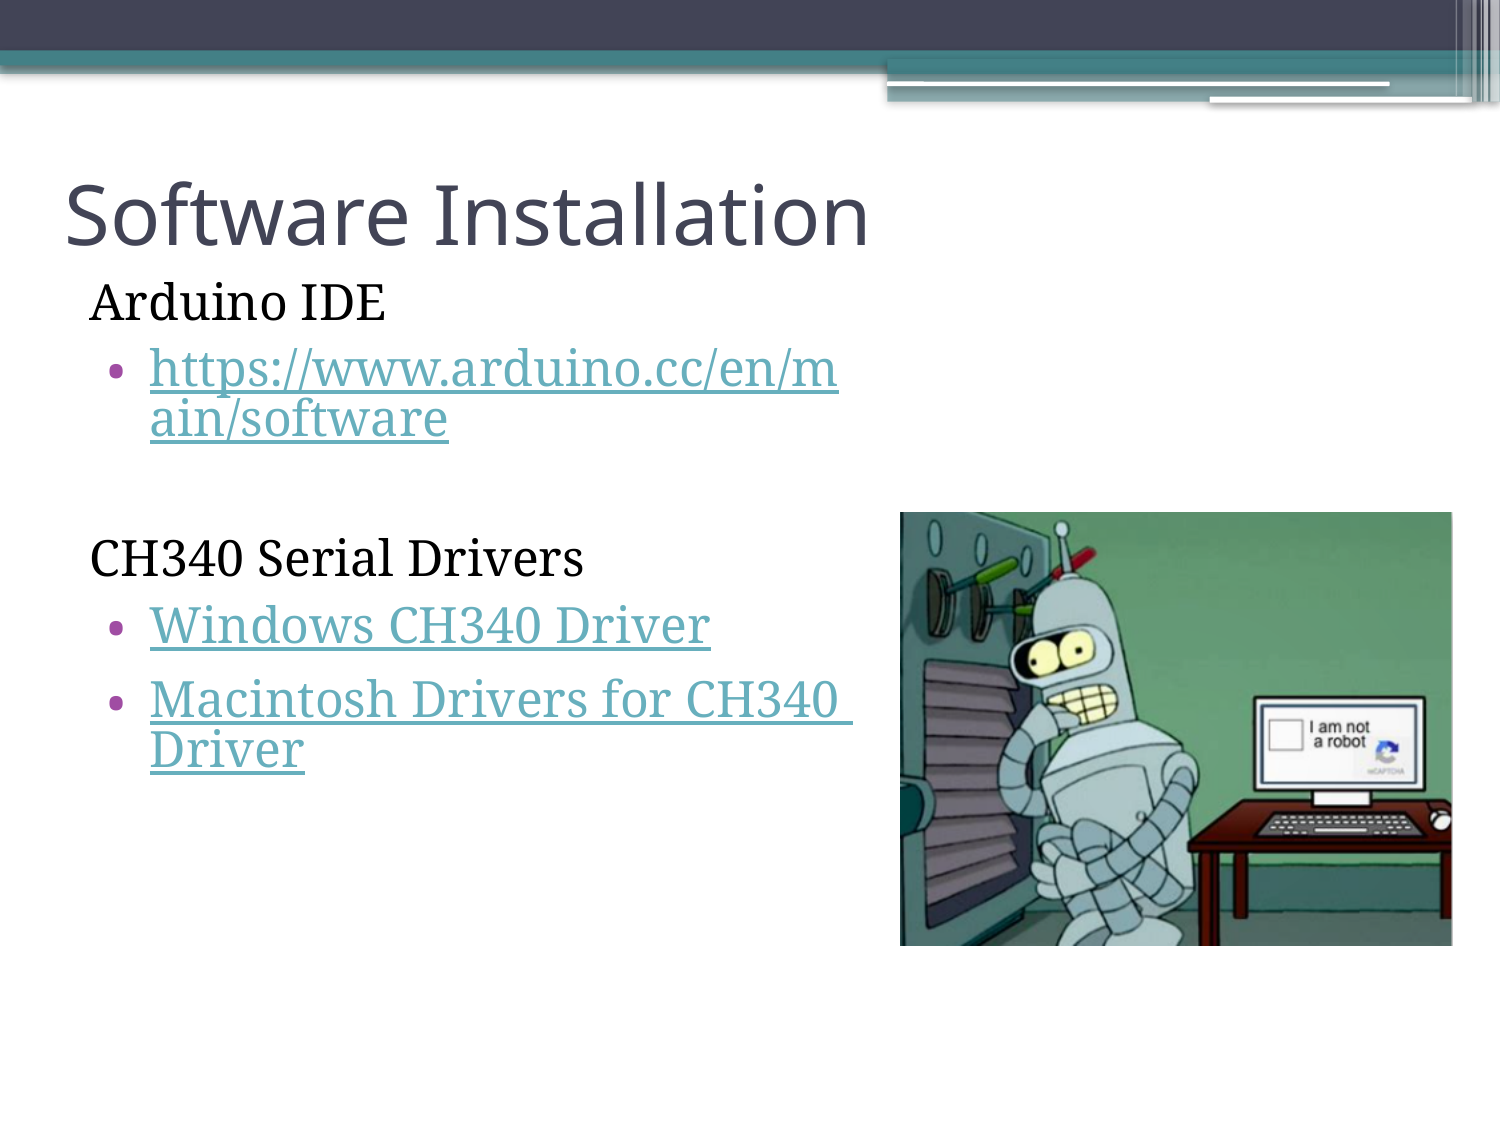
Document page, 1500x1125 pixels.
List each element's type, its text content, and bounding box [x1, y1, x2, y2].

list Arduino IDE https://www.arduino.cc/en/main/software CH340 Serial Drivers Windows CH340 Driver Macintosh Drivers for CH340 Driver [75, 262, 875, 1005]
title Software Installation [50, 125, 1400, 300]
picture [899, 512, 1453, 946]
